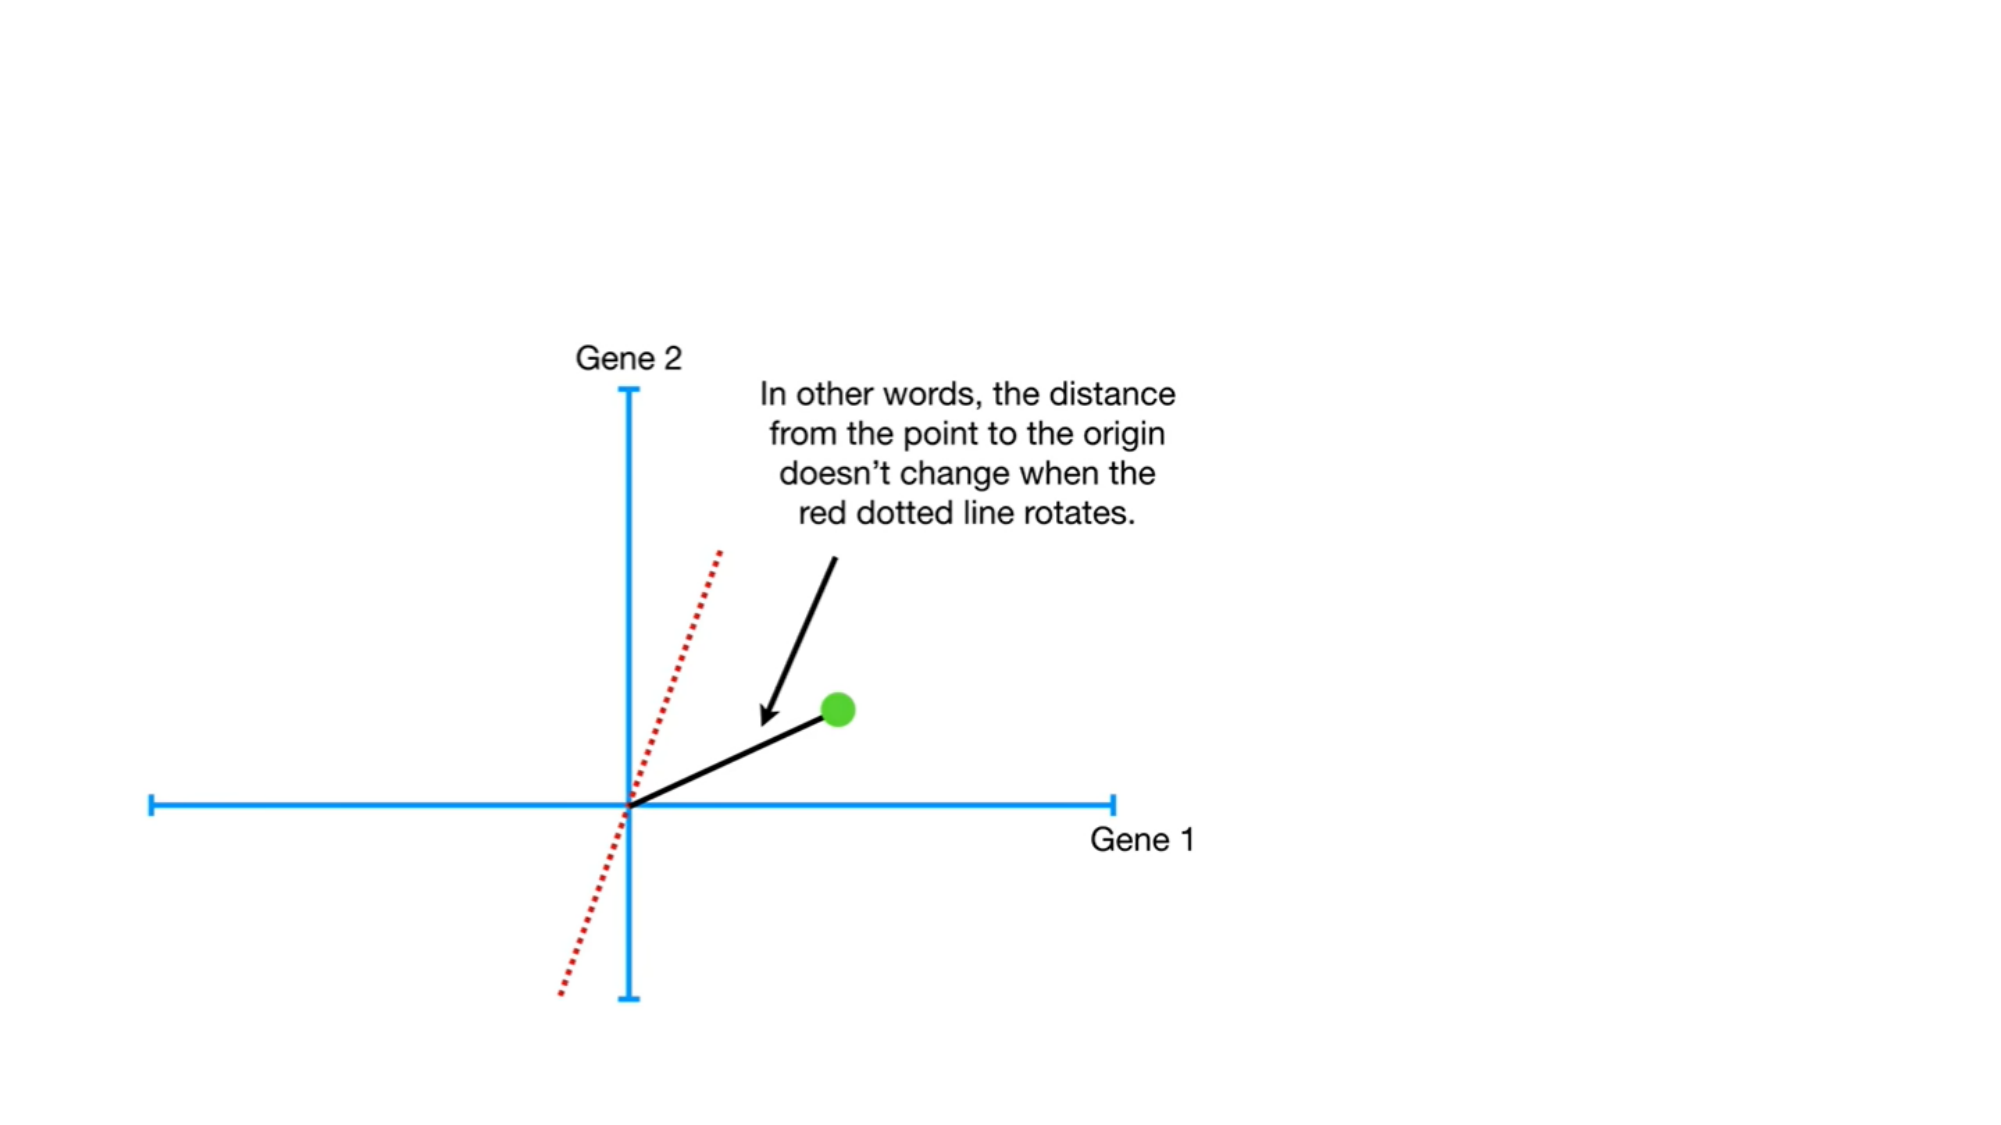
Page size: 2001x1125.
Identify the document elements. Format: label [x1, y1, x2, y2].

list [113, 296, 1208, 1011]
